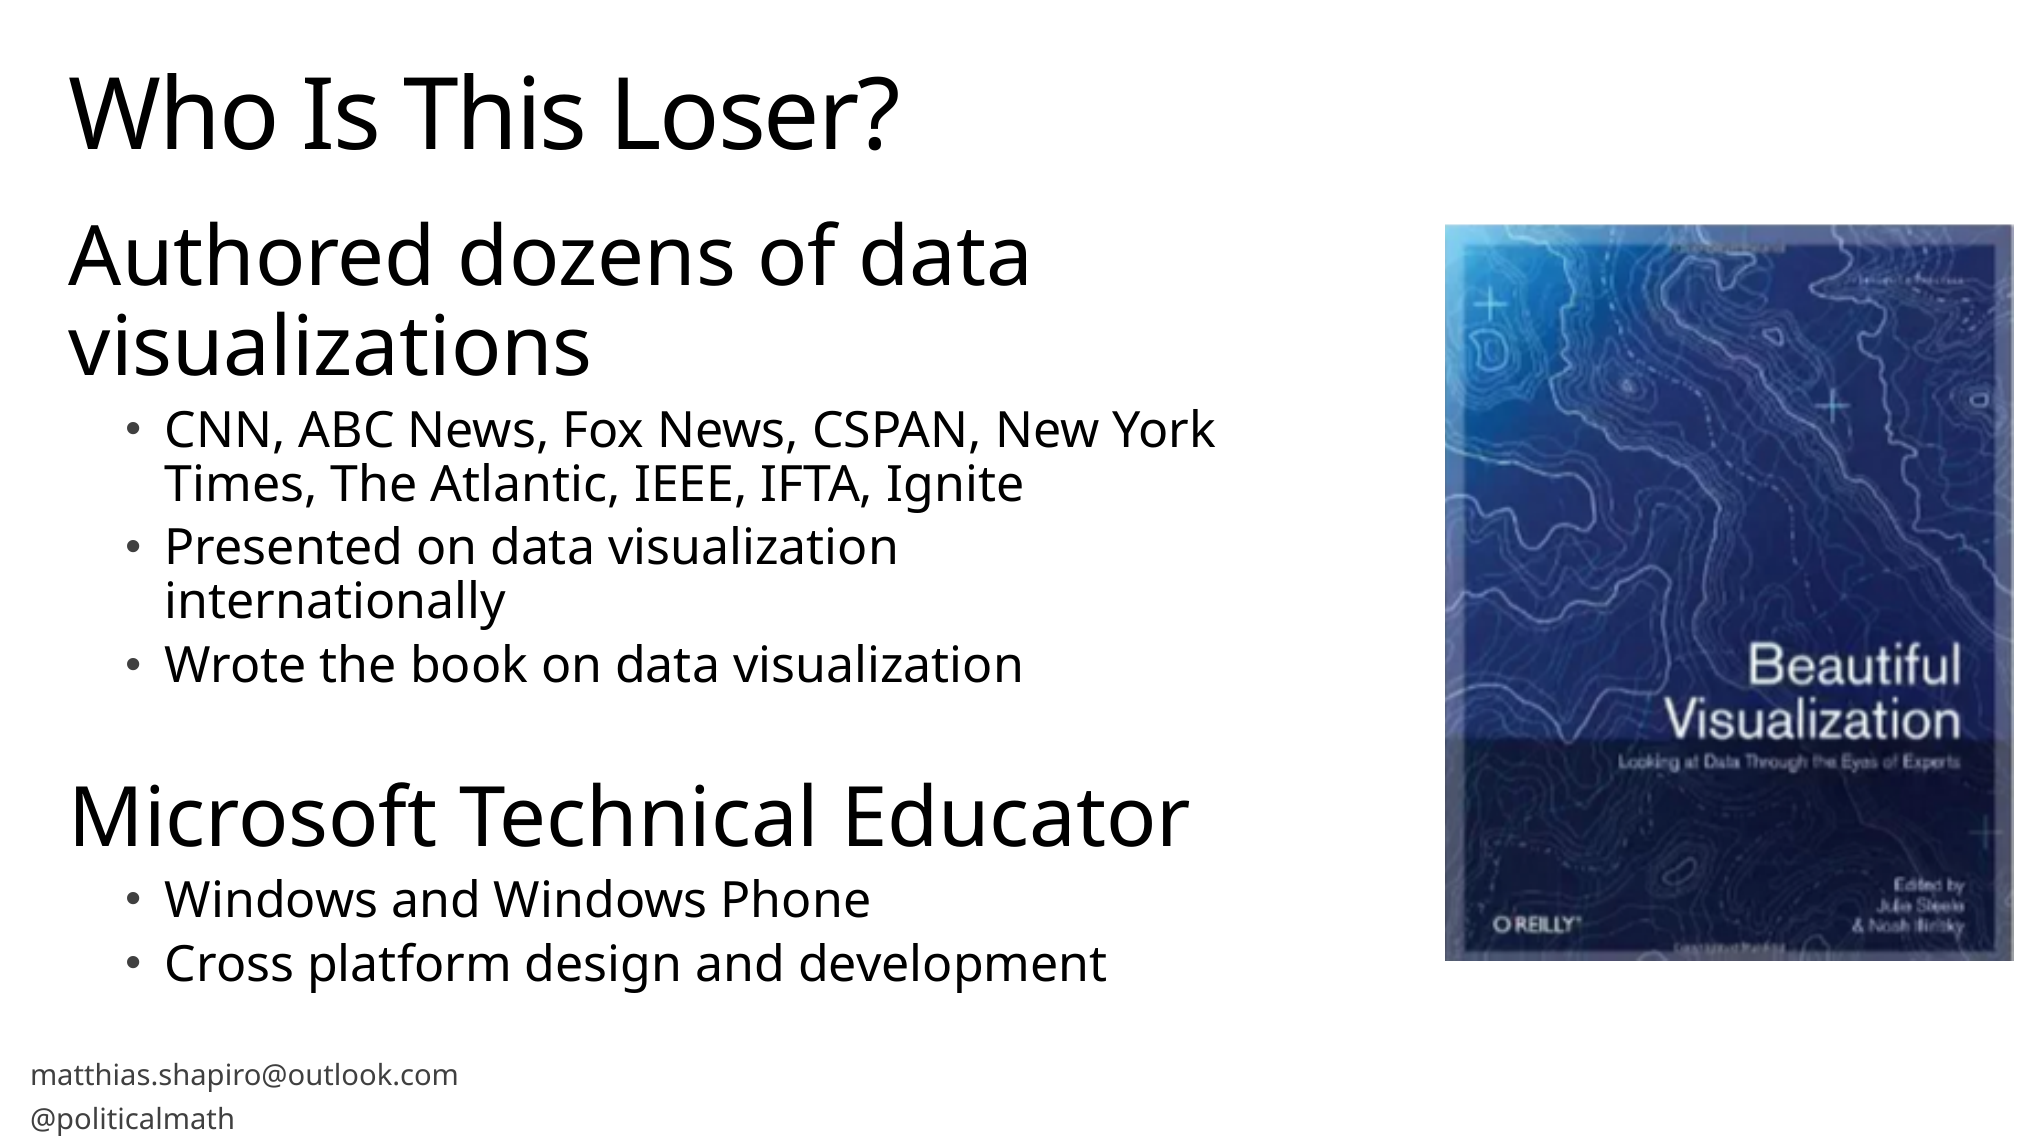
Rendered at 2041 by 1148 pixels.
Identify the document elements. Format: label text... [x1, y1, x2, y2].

title Who Is This Loser? [45, 48, 1996, 199]
list Authored dozens of data visualizations CNN, ABC News, Fox News, CSPAN, New York Times, The Atlantic, IEEE, IFTA, Ignite Presented on data visualization internationally Wrote the book on data visualization Microsoft Technical Educator Windows and Windows Phone Cross platform design and development [45, 199, 1270, 1148]
picture [1444, 223, 2015, 961]
